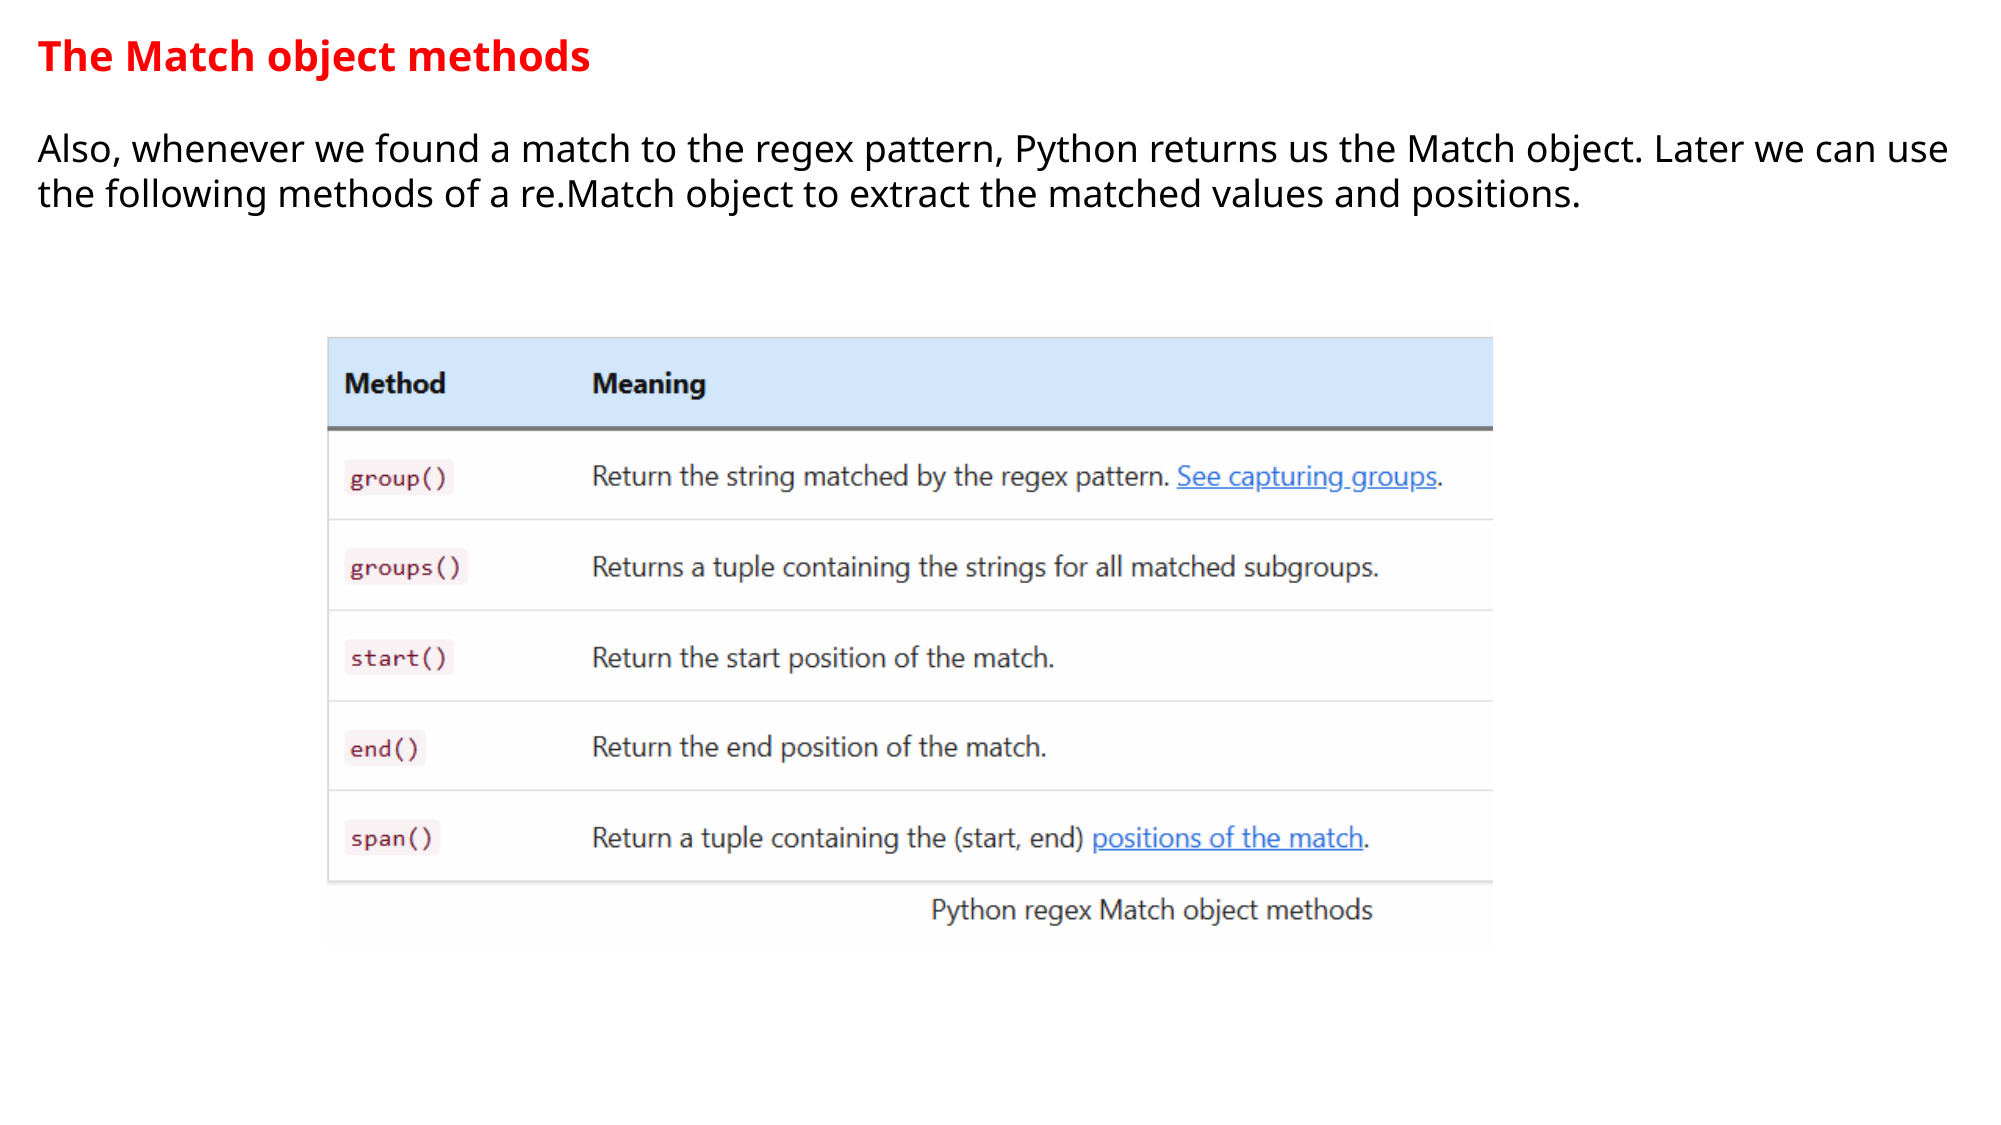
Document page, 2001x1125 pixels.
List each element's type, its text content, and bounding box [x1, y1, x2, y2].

text_box The Match object methods Also, whenever we found a match to the regex pattern, Python returns us the Match object. Later we can use the following methods of a re.Match object to extract the matched values and positions. [22, 22, 1978, 223]
picture [325, 320, 1493, 952]
